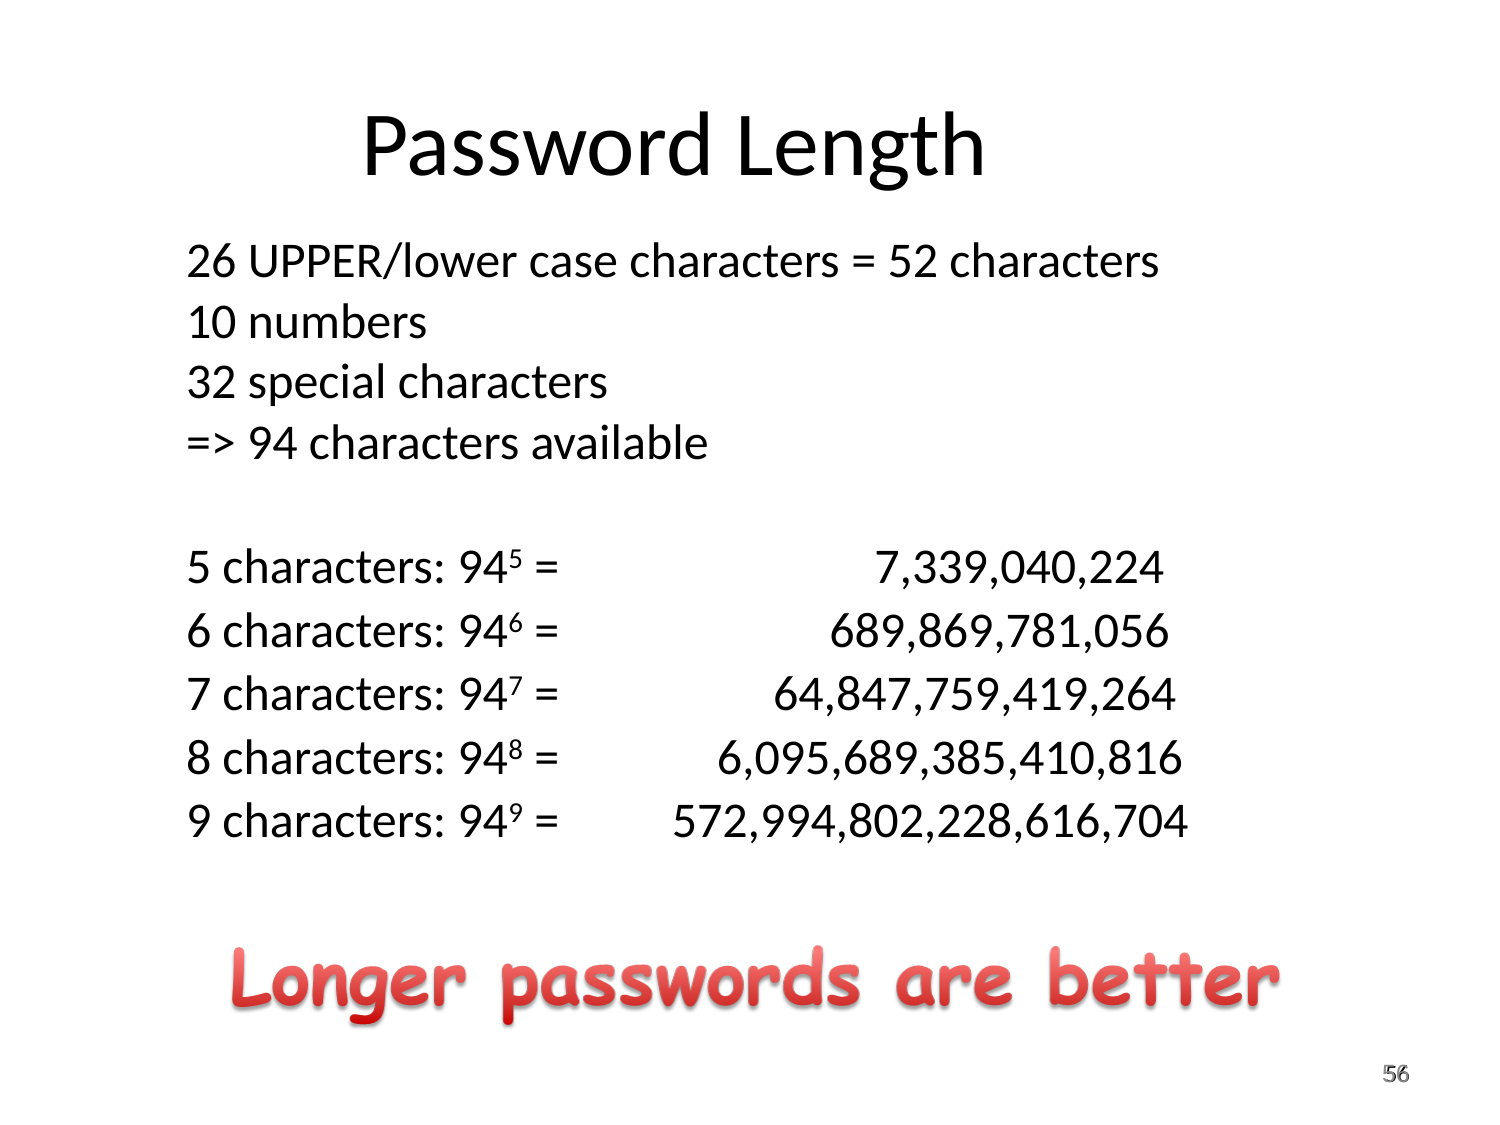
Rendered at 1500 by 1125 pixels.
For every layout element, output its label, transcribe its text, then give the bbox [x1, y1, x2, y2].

picture [179, 907, 1333, 1033]
text_box 26 UPPER/lower case characters = 52 characters 10 numbers 32 special characters => 94 characters available 5 characters: 945 = 7,339,040,224 6 characters: 946 = 689,869,781,056 7 characters: 947 = 64,847,759,419,264 8 characters: 948 = 6,095,689,385,410,816 9 characters: 949 = 572,994,802,228,616,704 [123, 232, 1500, 906]
text_box Password Length [0, 45, 1350, 233]
slide_number 56 [1074, 1042, 1425, 1103]
